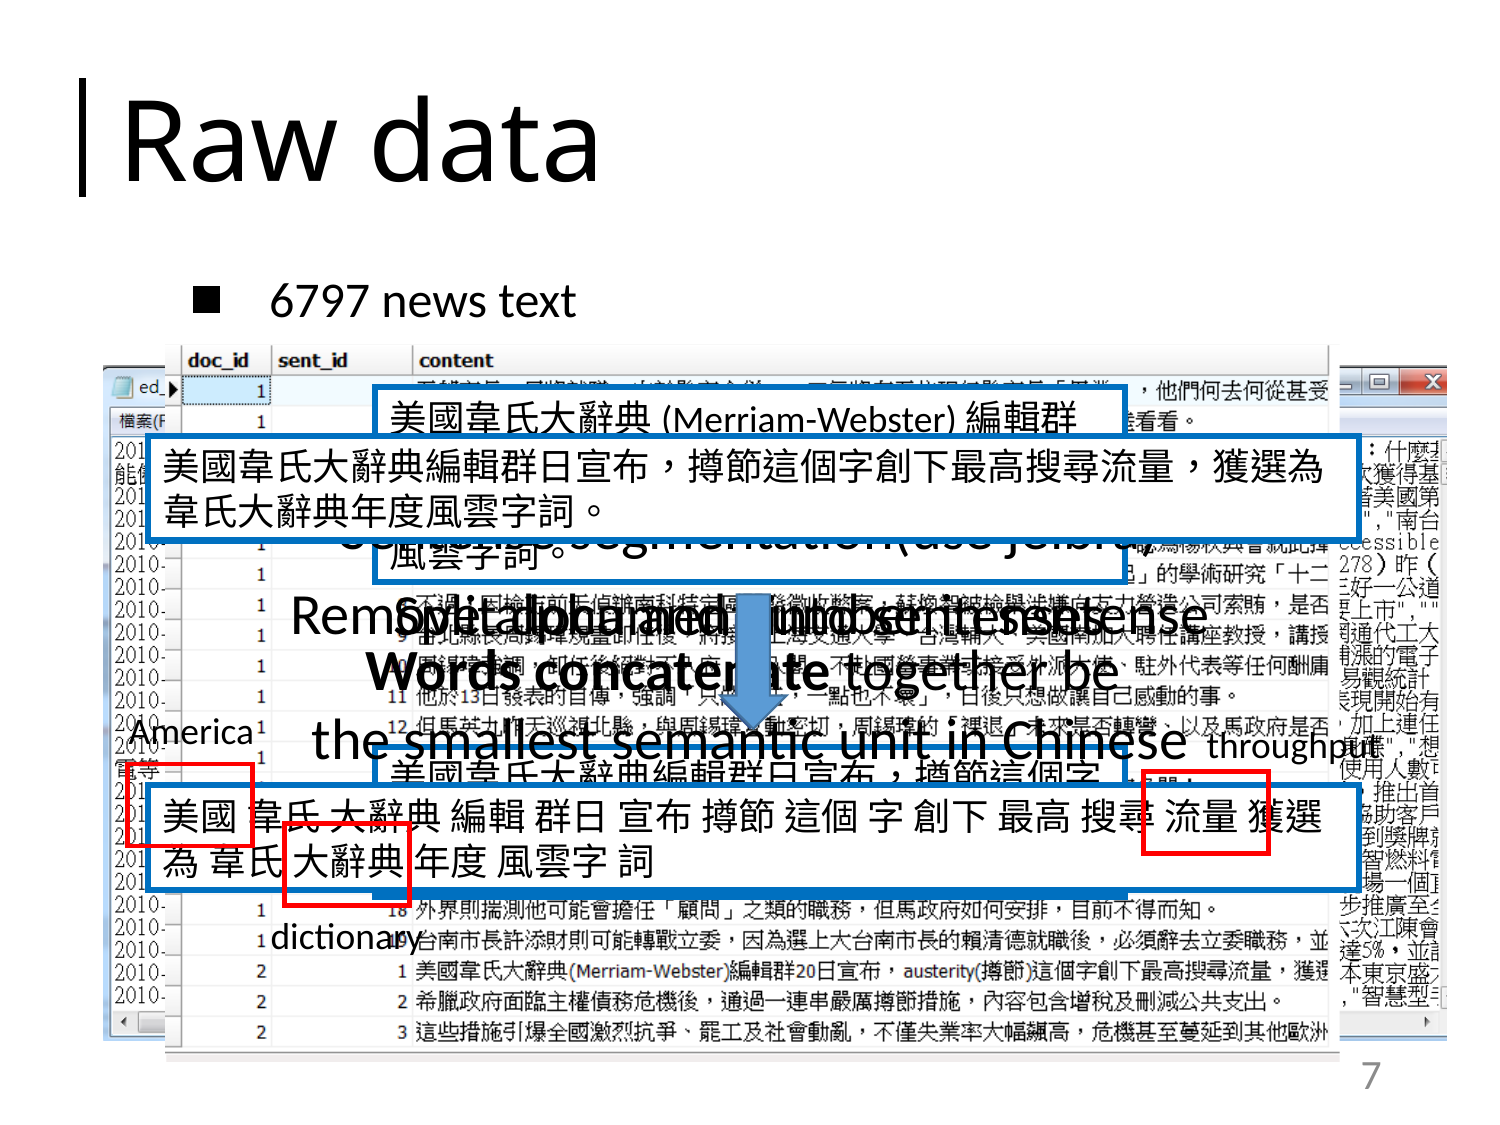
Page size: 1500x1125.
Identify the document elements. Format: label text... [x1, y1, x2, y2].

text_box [374, 892, 1125, 899]
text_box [374, 387, 1125, 435]
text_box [194, 260, 1186, 336]
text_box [147, 435, 1359, 892]
picture [103, 344, 1447, 1062]
slide_number 7 [1059, 1042, 1397, 1103]
title Raw data [103, 67, 1397, 223]
